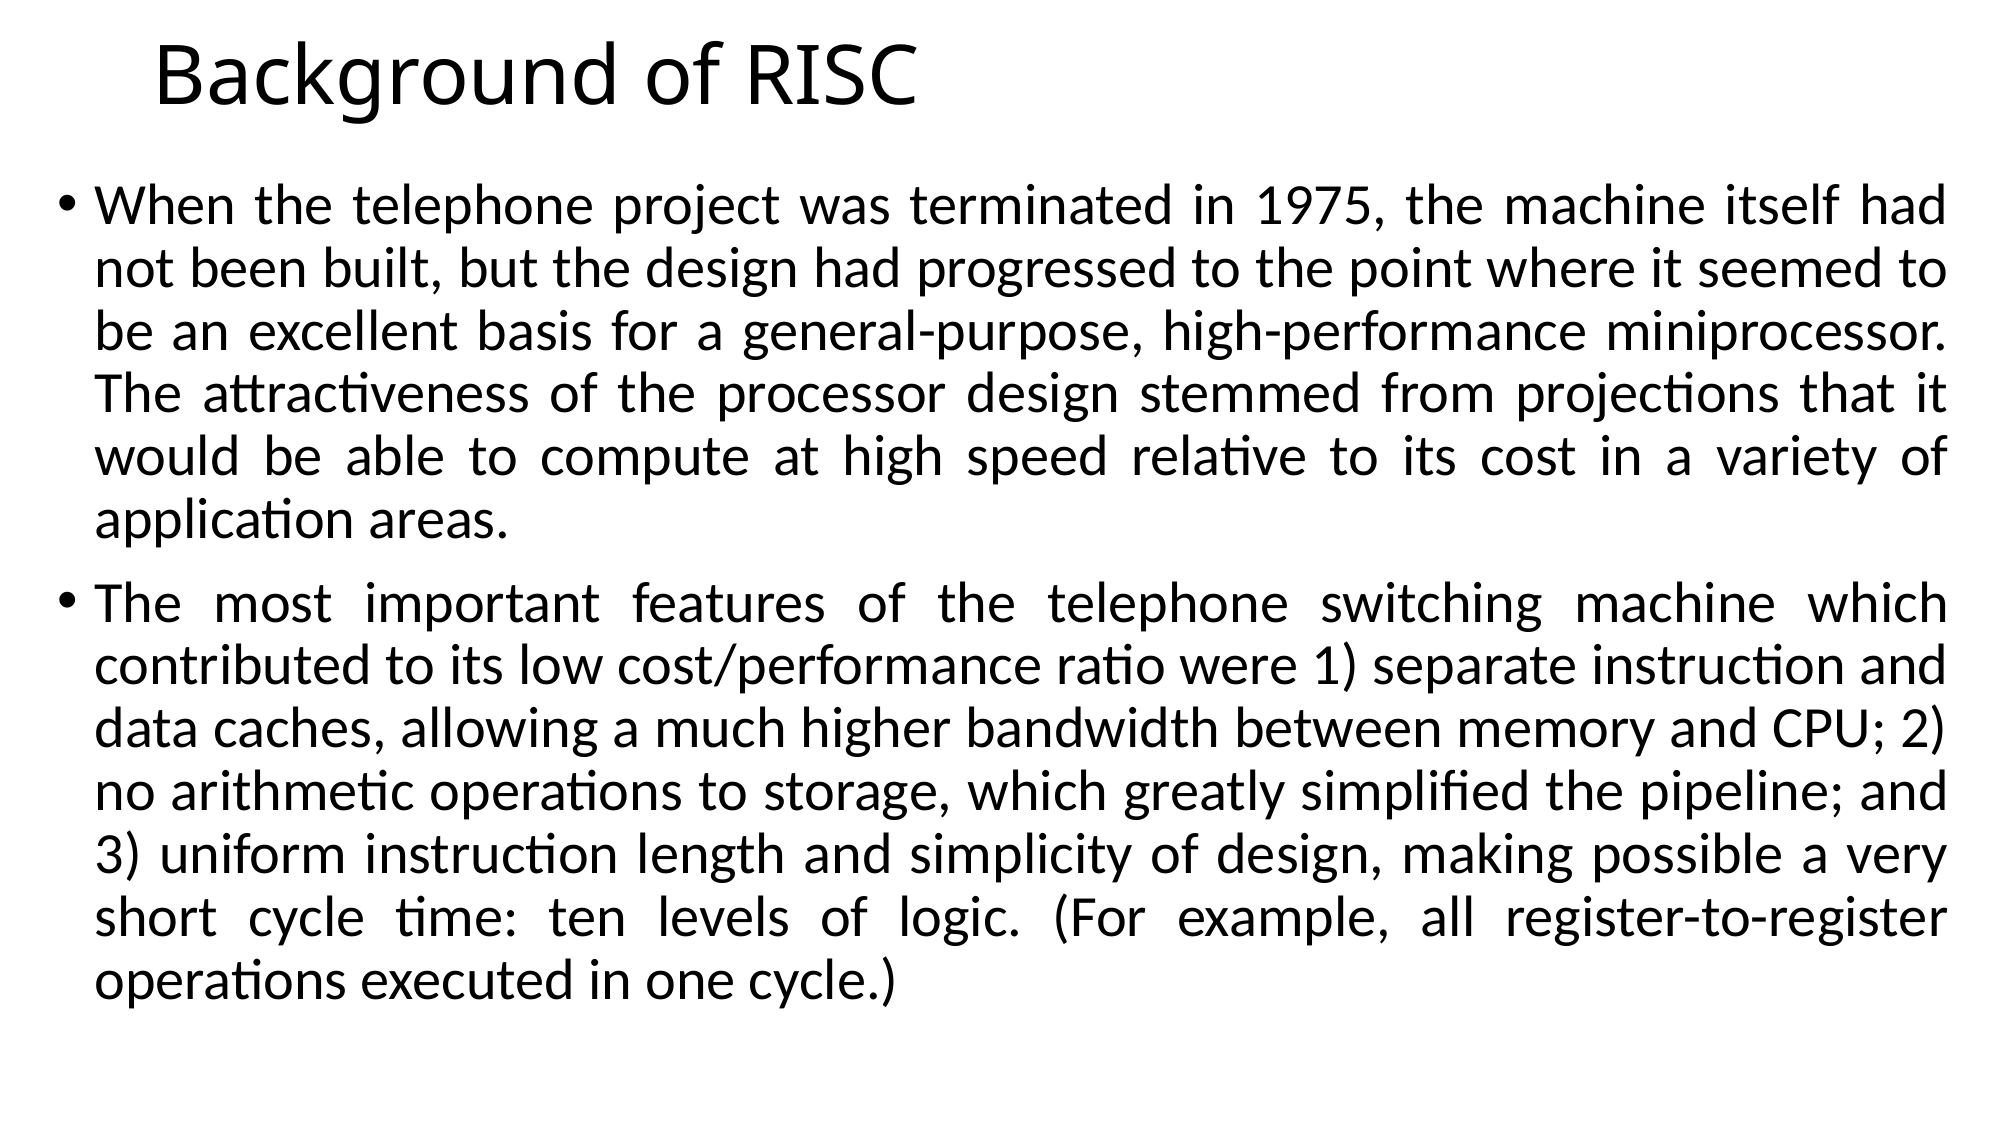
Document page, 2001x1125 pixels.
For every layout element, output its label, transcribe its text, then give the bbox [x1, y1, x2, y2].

list When the telephone project was terminated in 1975, the machine itself had not been built, but the design had progressed to the point where it seemed to be an excellent basis for a general-purpose, high-performance miniprocessor. The attractiveness of the processor design stemmed from projections that it would be able to compute at high speed relative to its cost in a variety of application areas. The most important features of the telephone switching machine which contributed to its low cost/performance ratio were 1) separate instruction and data caches, allowing a much higher bandwidth between memory and CPU; 2) no arithmetic operations to storage, which greatly simplified the pipeline; and 3) uniform instruction length and simplicity of design, making possible a very short cycle time: ten levels of logic. (For example, all register-to-register operations executed in one cycle.) [42, 166, 1965, 1078]
title Background of RISC [137, 25, 1863, 130]
